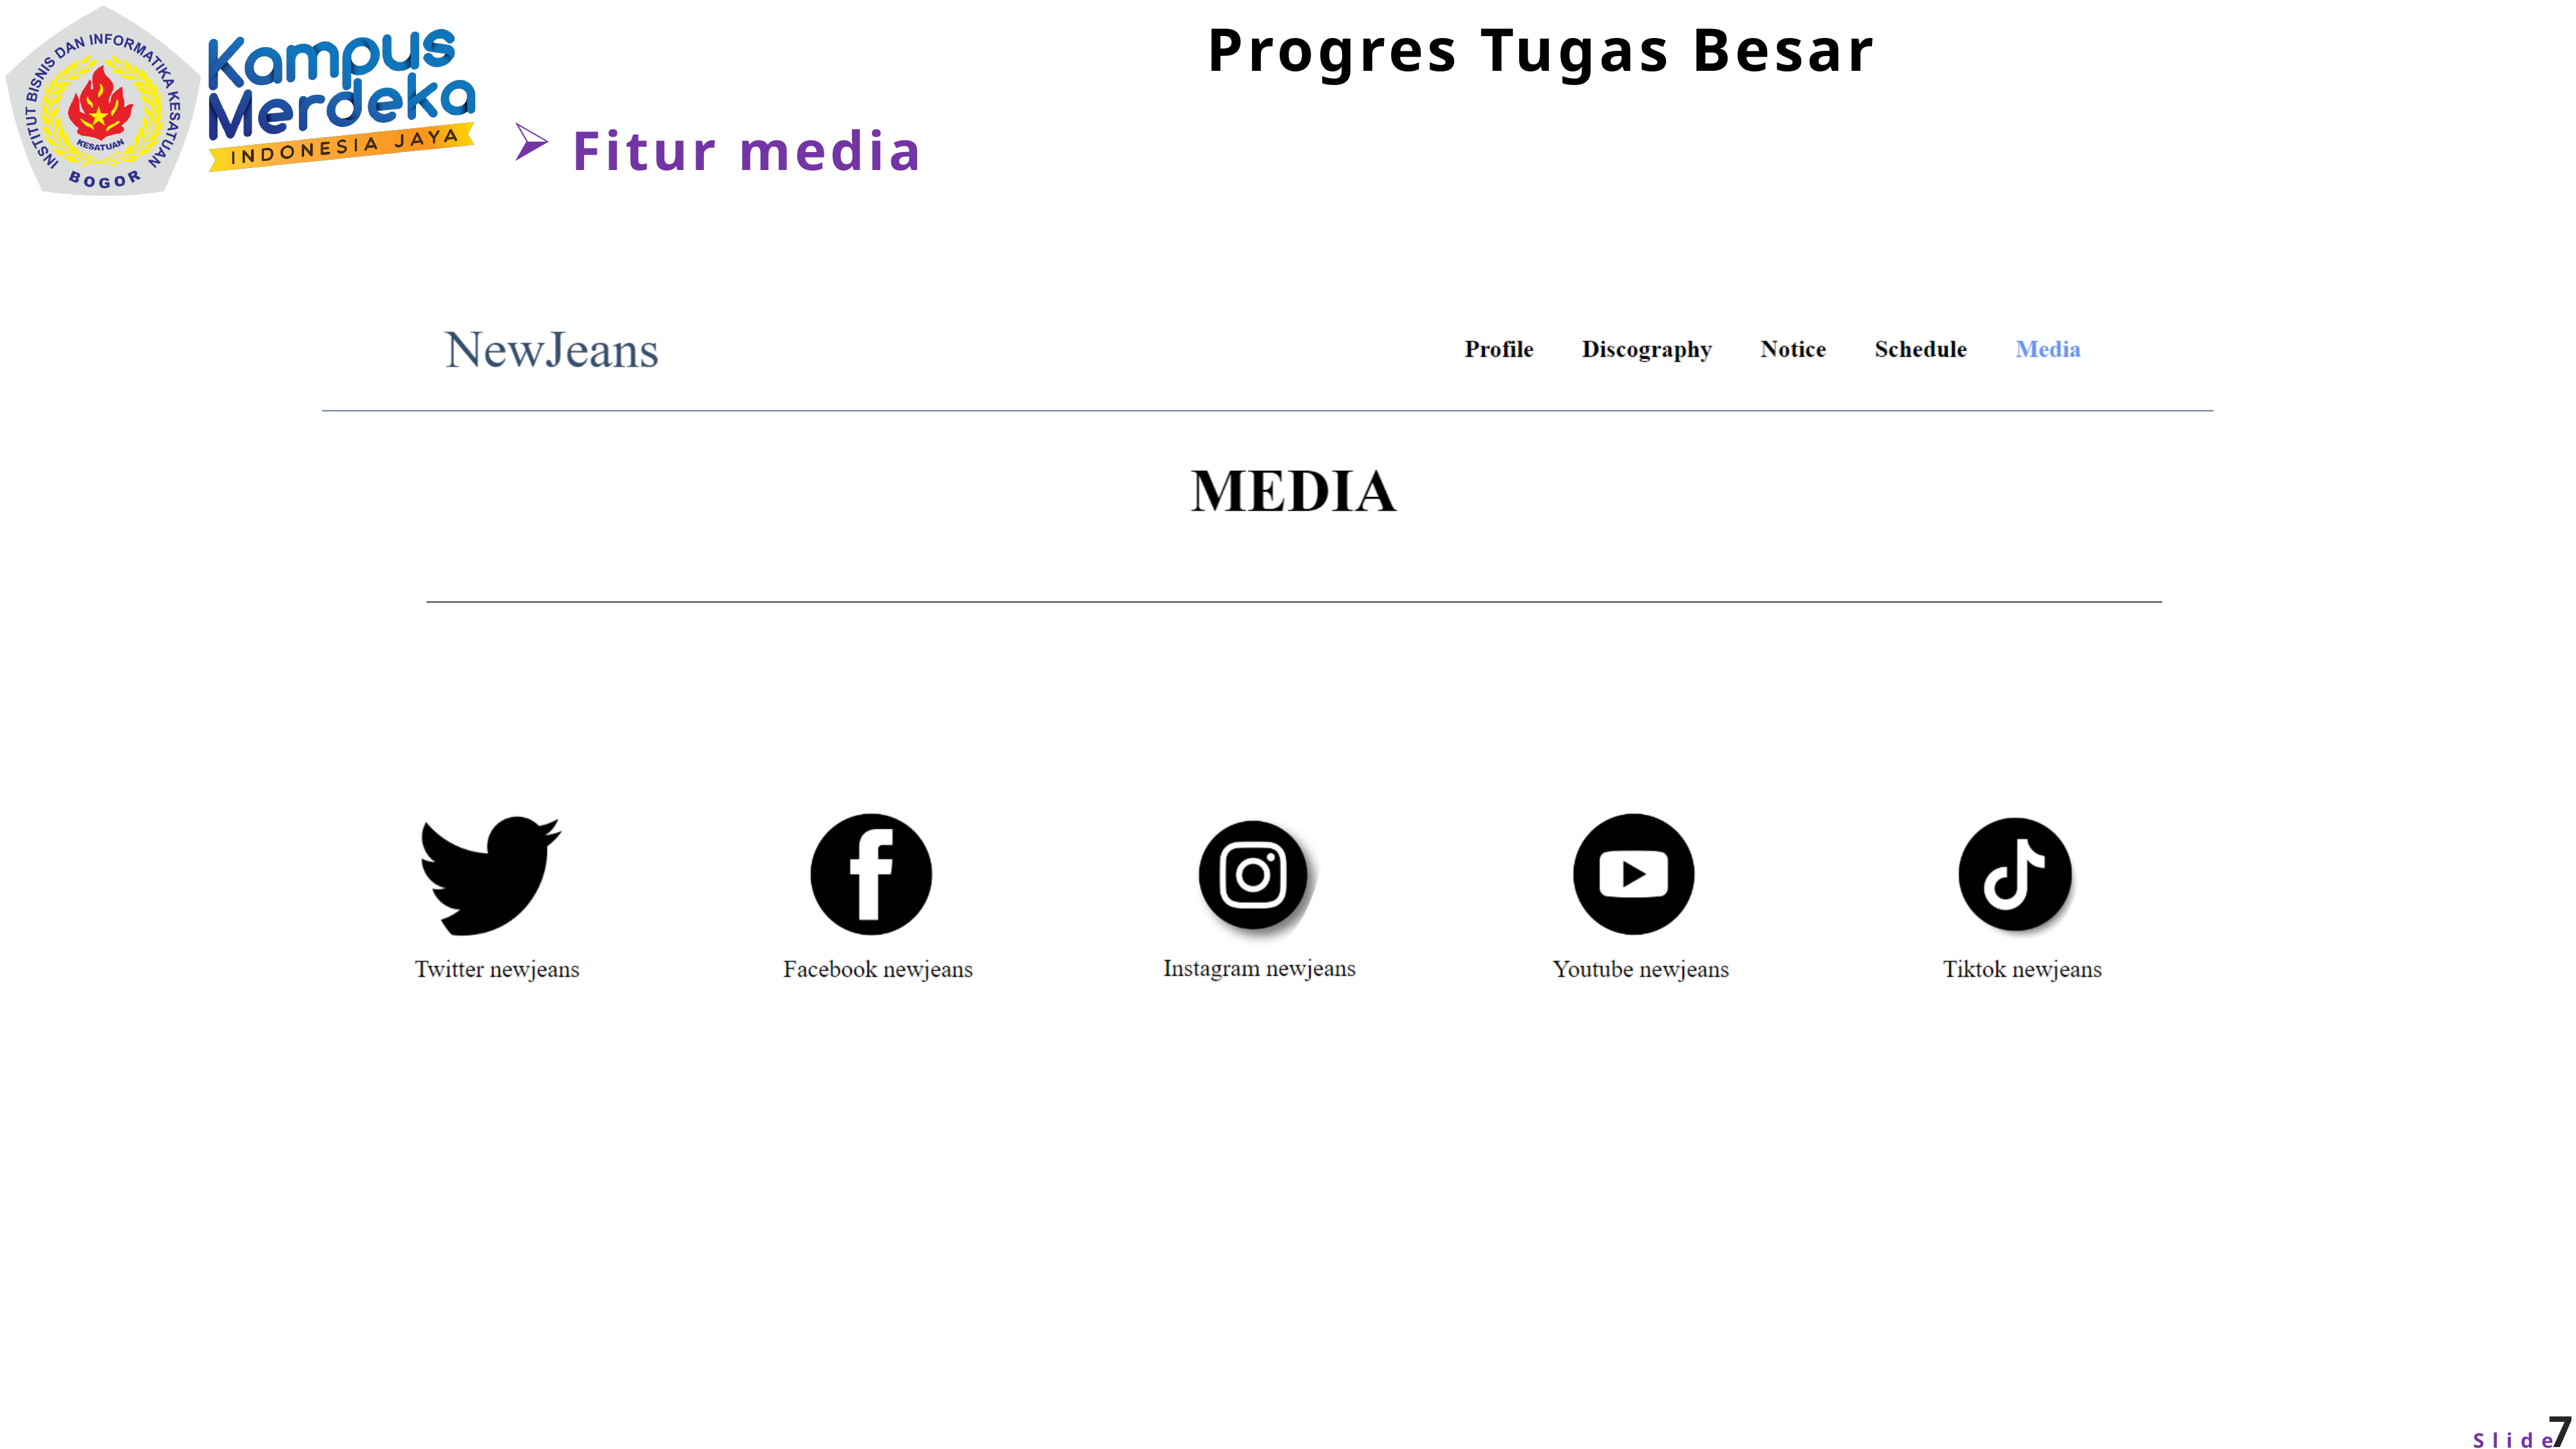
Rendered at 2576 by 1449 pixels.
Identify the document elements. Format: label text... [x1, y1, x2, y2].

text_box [5, 5, 475, 196]
text_box Progres Tugas Besar [506, 7, 2576, 88]
slide_number 7 [2543, 1399, 2576, 1449]
text_box Fitur media [506, 111, 2576, 186]
picture [321, 298, 2214, 1170]
text_box Slide [2436, 1423, 2559, 1449]
